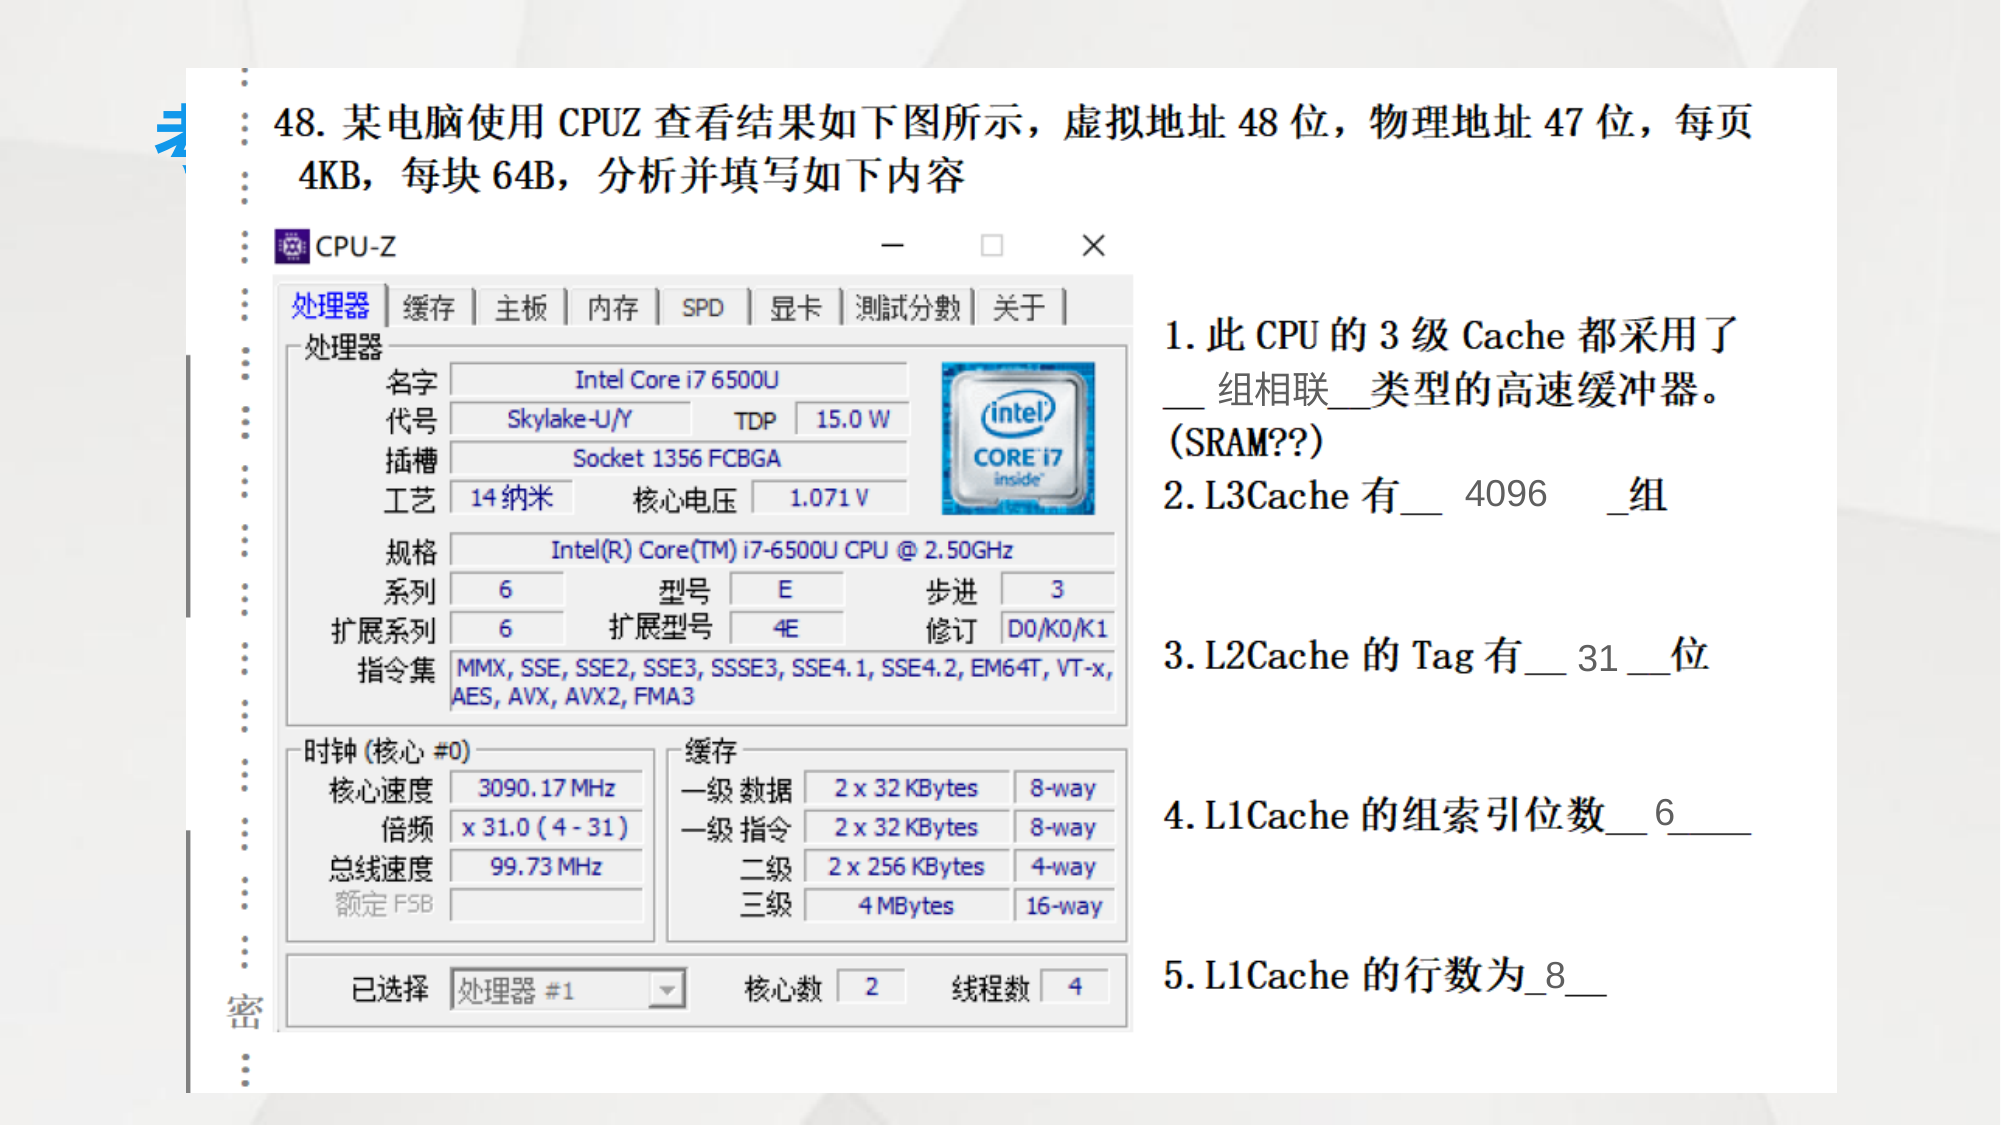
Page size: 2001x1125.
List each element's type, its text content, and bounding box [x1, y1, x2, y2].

title 考试例题 [137, 59, 1863, 227]
picture [0, 0, 2001, 1125]
